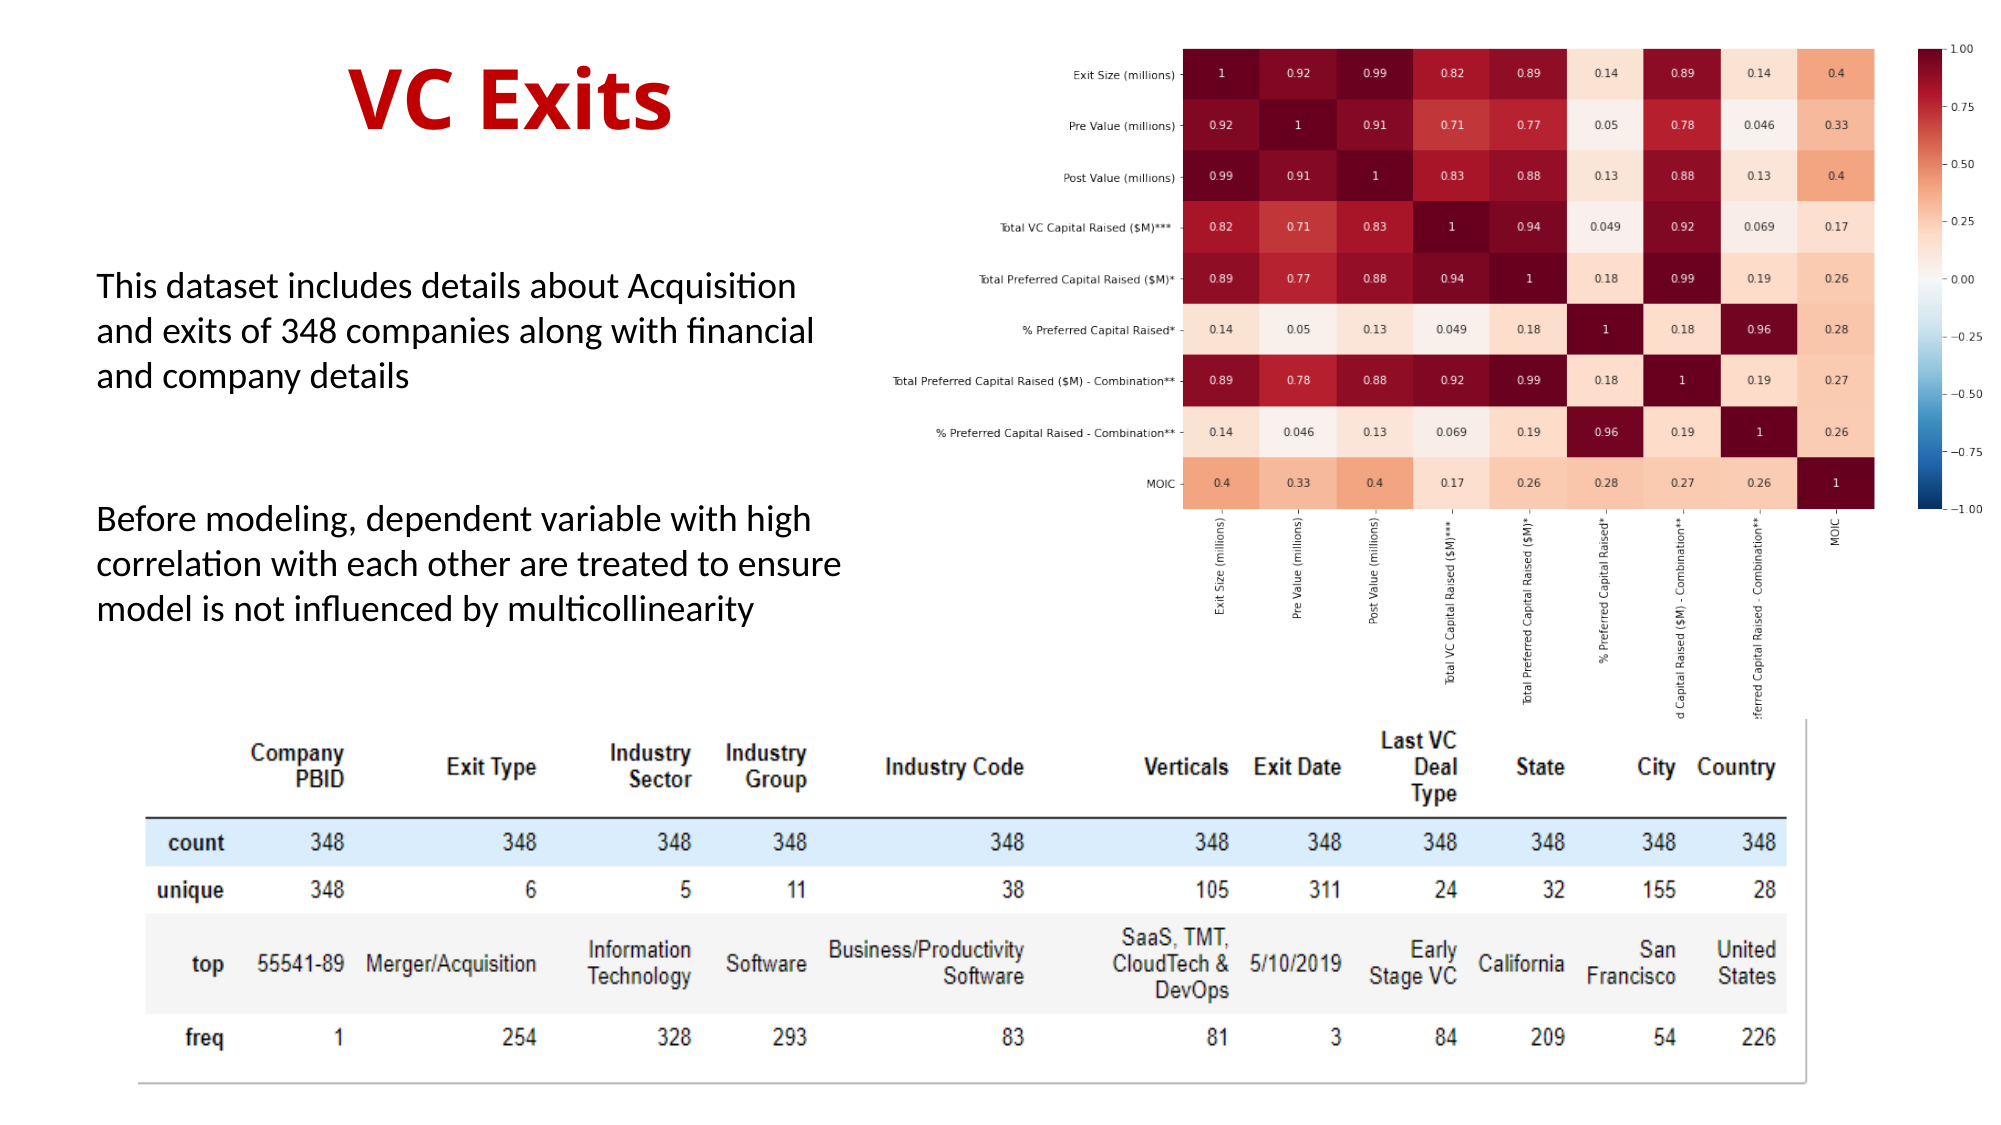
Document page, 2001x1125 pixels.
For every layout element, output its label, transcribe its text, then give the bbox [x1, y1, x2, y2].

title VC Exits [138, 37, 884, 152]
text_box Before modeling, dependent variable with high correlation with each other are treated to ensure model is not influenced by multicollinearity [81, 486, 884, 637]
text_box This dataset includes details about Acquisition and exits of 348 companies along with financial and company details [81, 254, 848, 404]
picture [138, 37, 1991, 1088]
